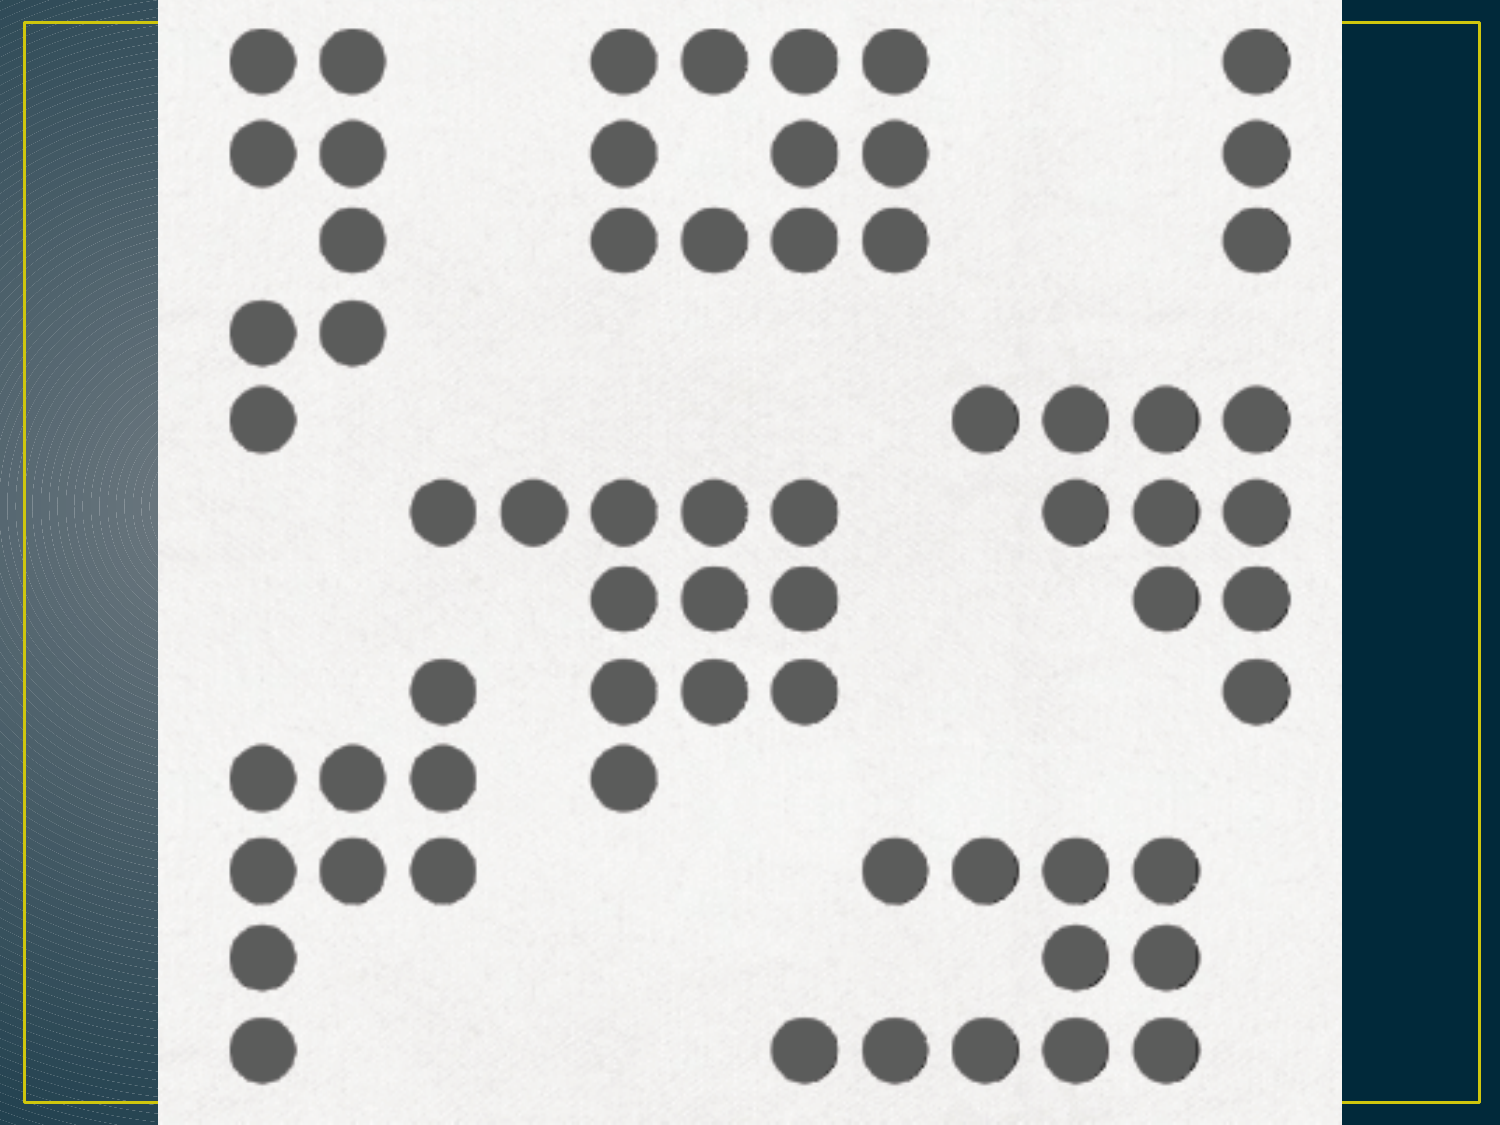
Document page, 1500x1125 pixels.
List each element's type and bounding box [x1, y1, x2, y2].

picture [157, 0, 1343, 1125]
